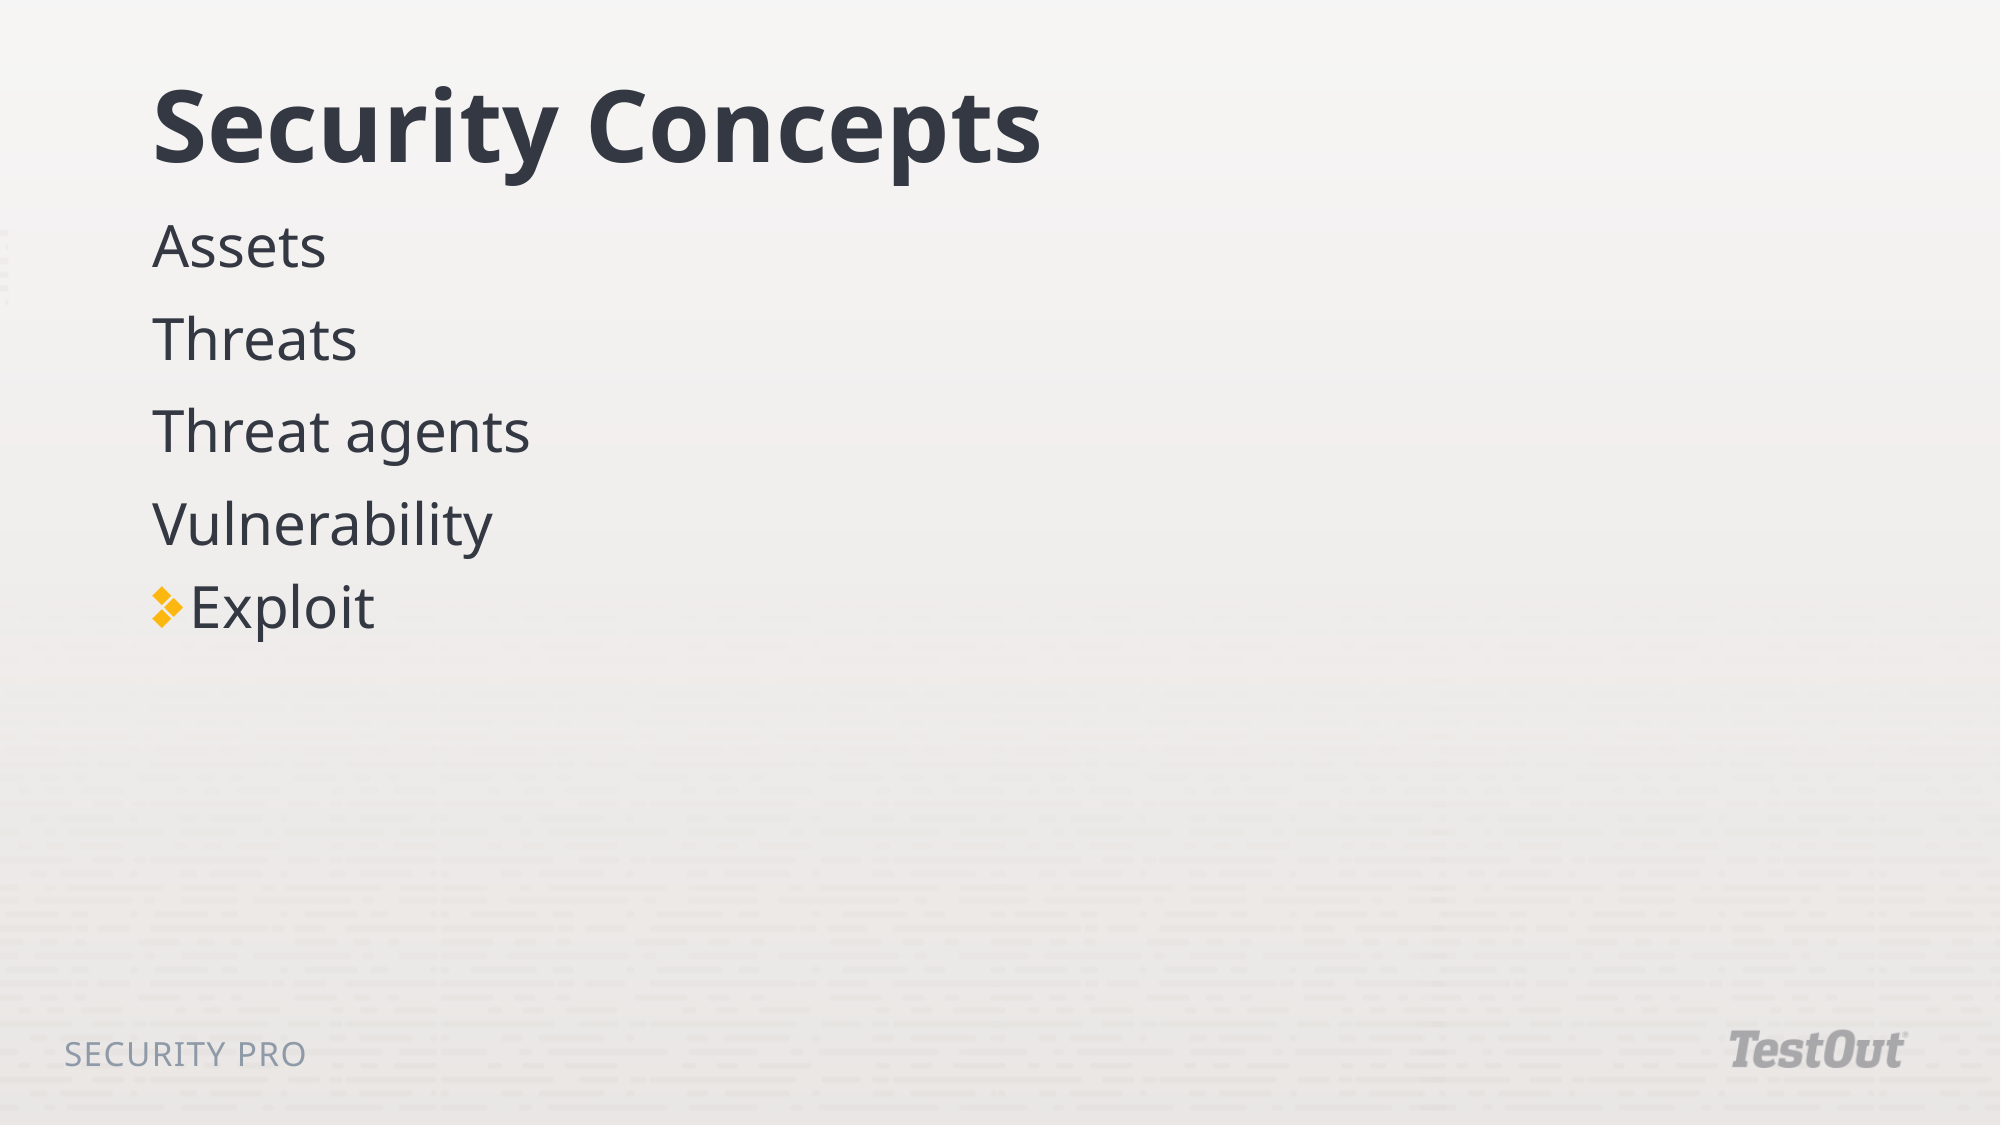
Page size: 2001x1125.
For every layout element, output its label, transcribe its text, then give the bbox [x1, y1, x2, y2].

list Security Pro [64, 1032, 666, 1079]
picture [0, 0, 2001, 1125]
title Security Concepts [137, 49, 1863, 210]
list Assets Threats Threat agents Vulnerability Exploit [137, 210, 1863, 1000]
